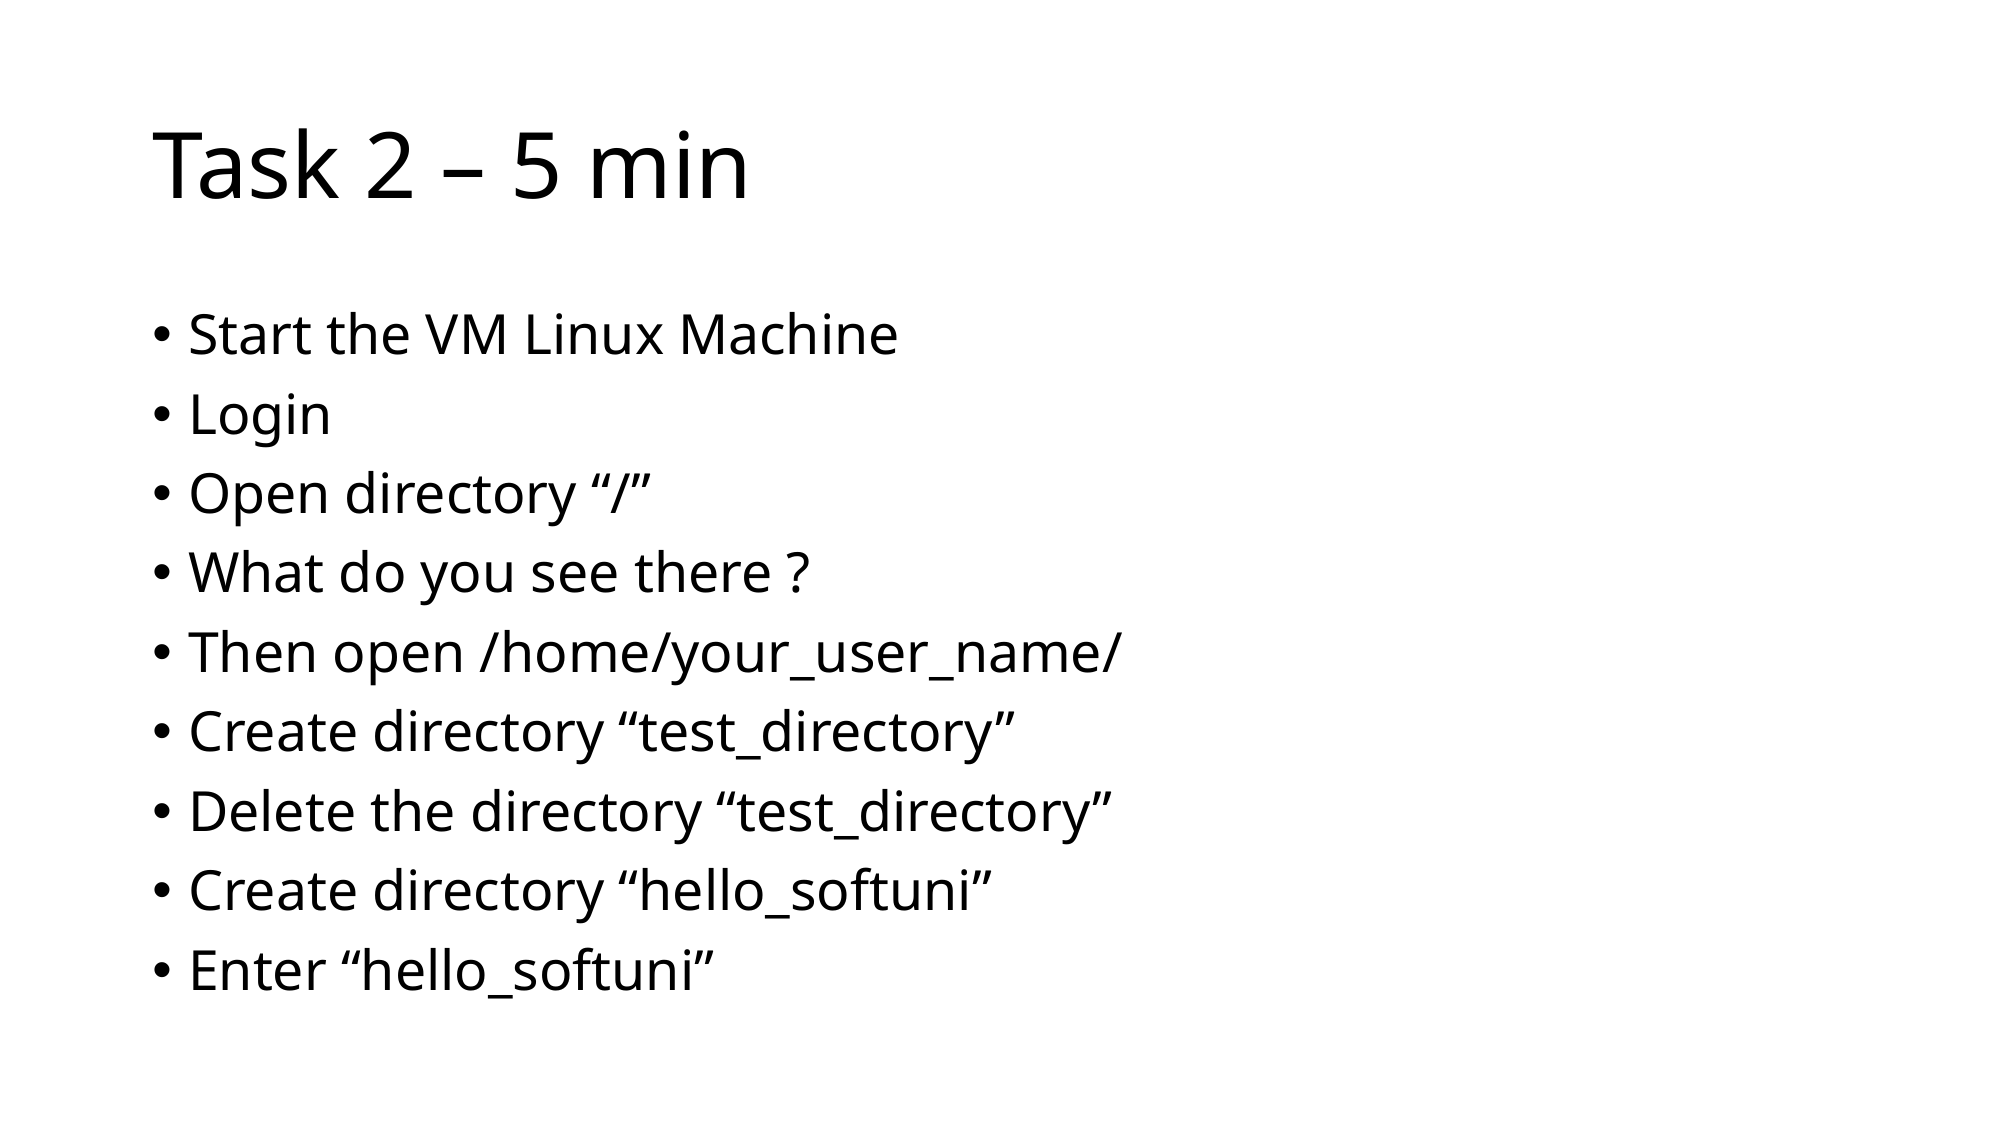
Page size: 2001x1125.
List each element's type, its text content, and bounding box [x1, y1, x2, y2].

title Task 2 – 5 min [137, 59, 1863, 278]
list Start the VM Linux Machine Login Open directory “/” What do you see there ? Then open /home/your_user_name/ Create directory “test_directory” Delete the directory “test_directory” Create directory “hello_softuni” Enter “hello_softuni” [137, 299, 1863, 1014]
